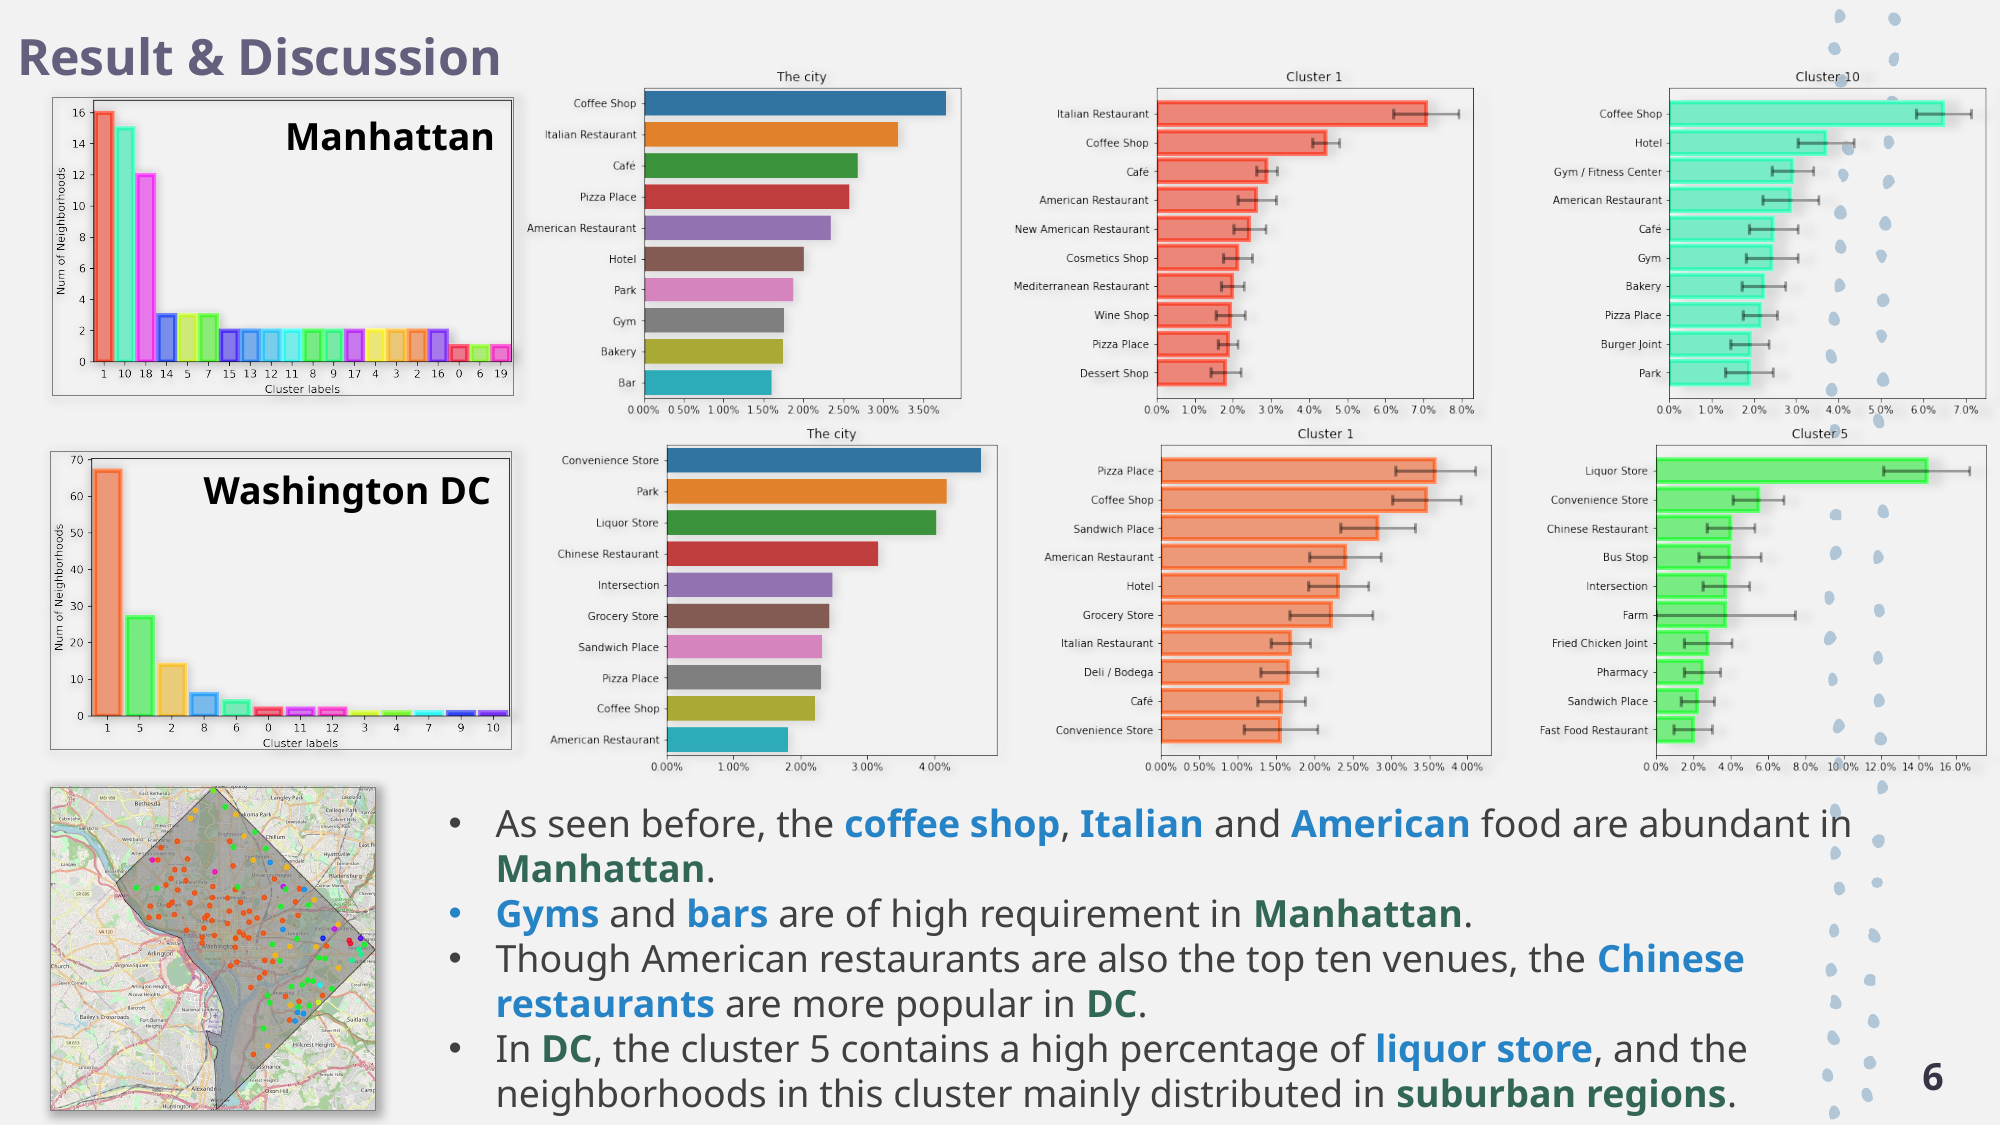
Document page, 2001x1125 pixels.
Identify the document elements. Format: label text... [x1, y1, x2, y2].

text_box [50, 426, 1987, 775]
text_box 6 [1900, 1046, 1962, 1107]
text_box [52, 69, 2000, 424]
text_box Result & Discussion [2, 17, 517, 93]
picture [50, 786, 376, 1111]
text_box As seen before, the coffee shop, Italian and American food are abundant in Manhattan. Gyms and bars are of high requirement in Manhattan. Though American restaurants are also the top ten venues, the Chinese restaurants are more popular in DC. In DC, the cluster 5 contains a high percentage of liquor store, and the neighborhoods in this cluster mainly distributed in suburban regions. [452, 811, 1901, 1107]
